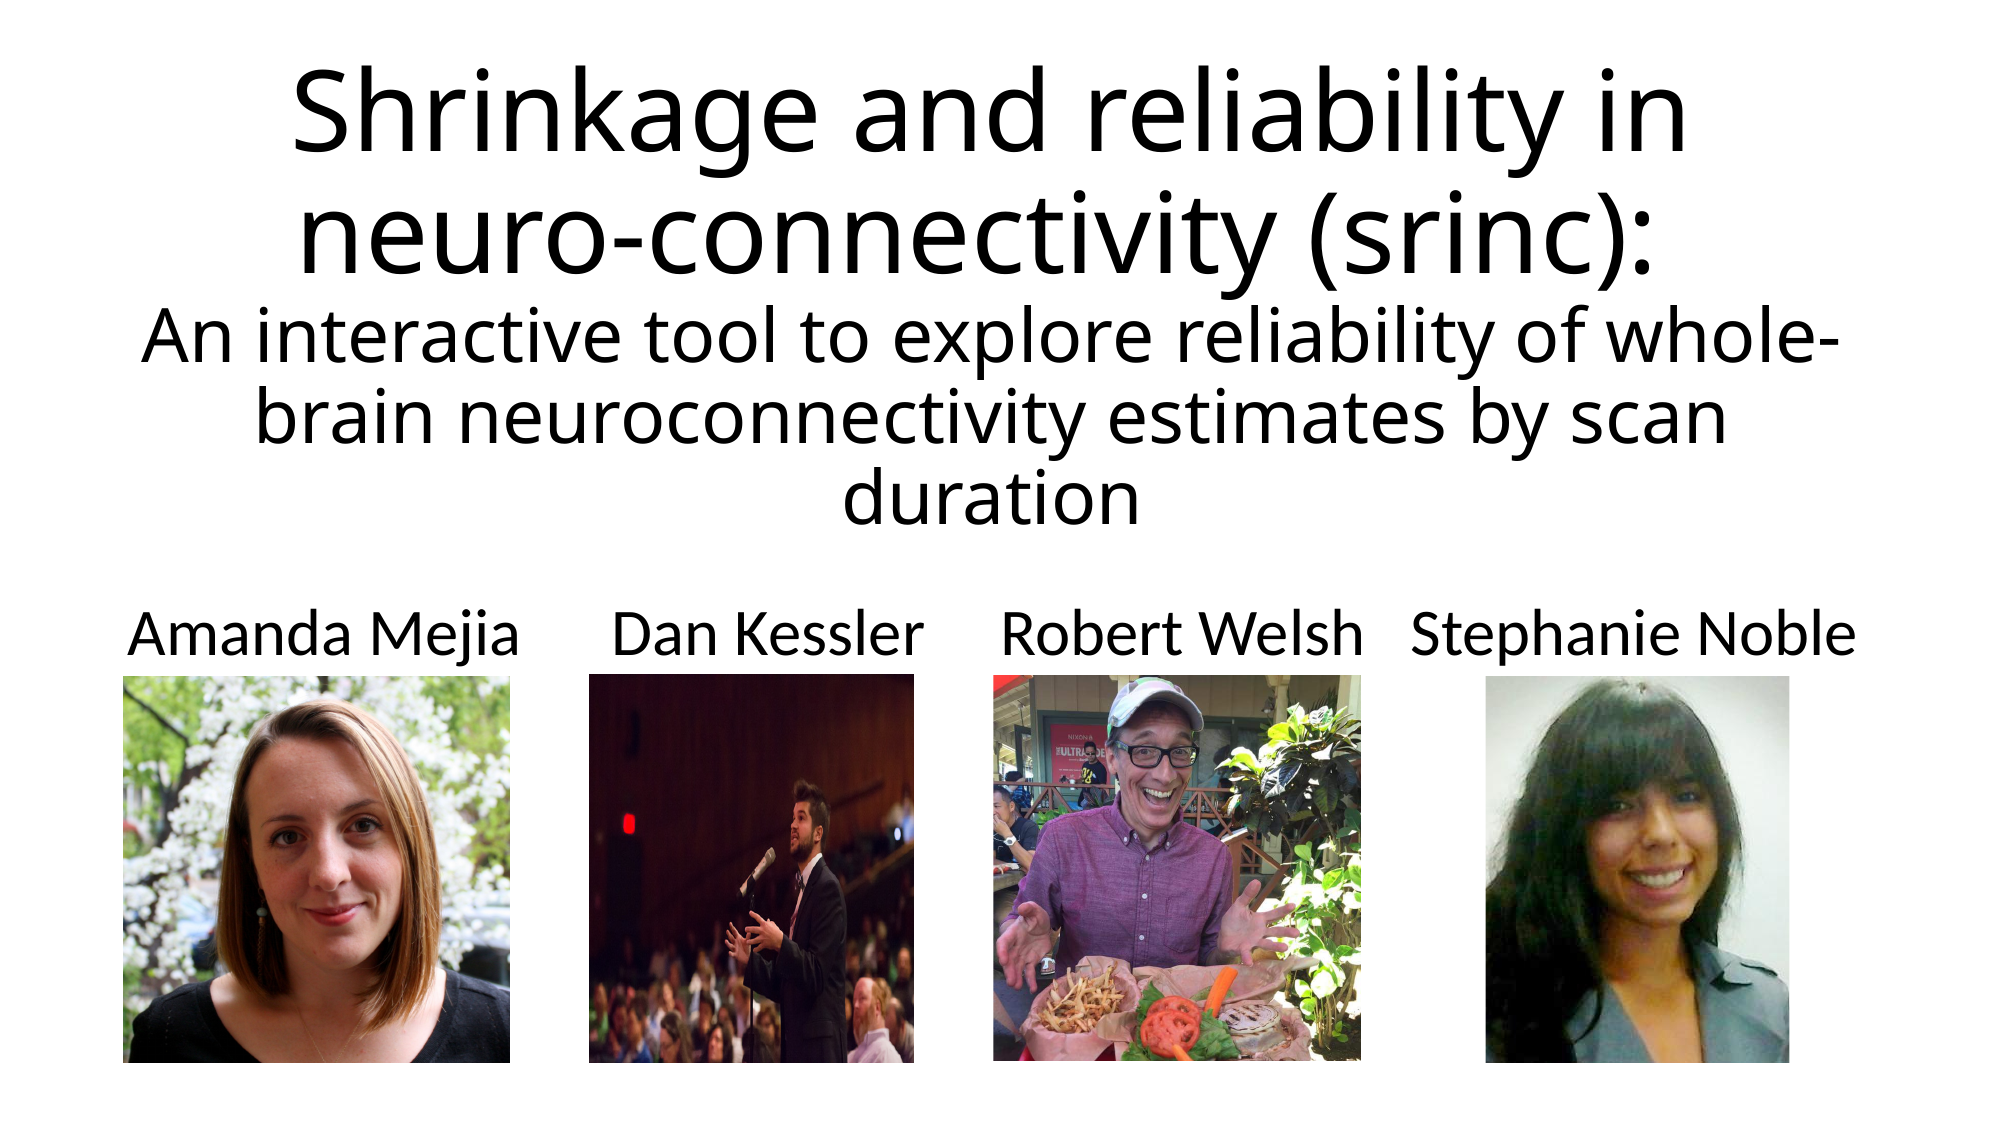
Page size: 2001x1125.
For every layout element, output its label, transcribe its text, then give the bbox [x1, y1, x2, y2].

picture [589, 674, 914, 1063]
title Shrinkage and reliability in neuro-connectivity (srinc): An interactive tool to explore reliability of whole-brain neuroconnectivity estimates by scan duration [123, 32, 1861, 549]
subtitle Amanda Mejia Dan Kessler Robert Welsh Stephanie Noble [72, 590, 1914, 1061]
picture [1485, 676, 1790, 1063]
picture [993, 674, 1361, 1062]
picture [123, 676, 510, 1063]
